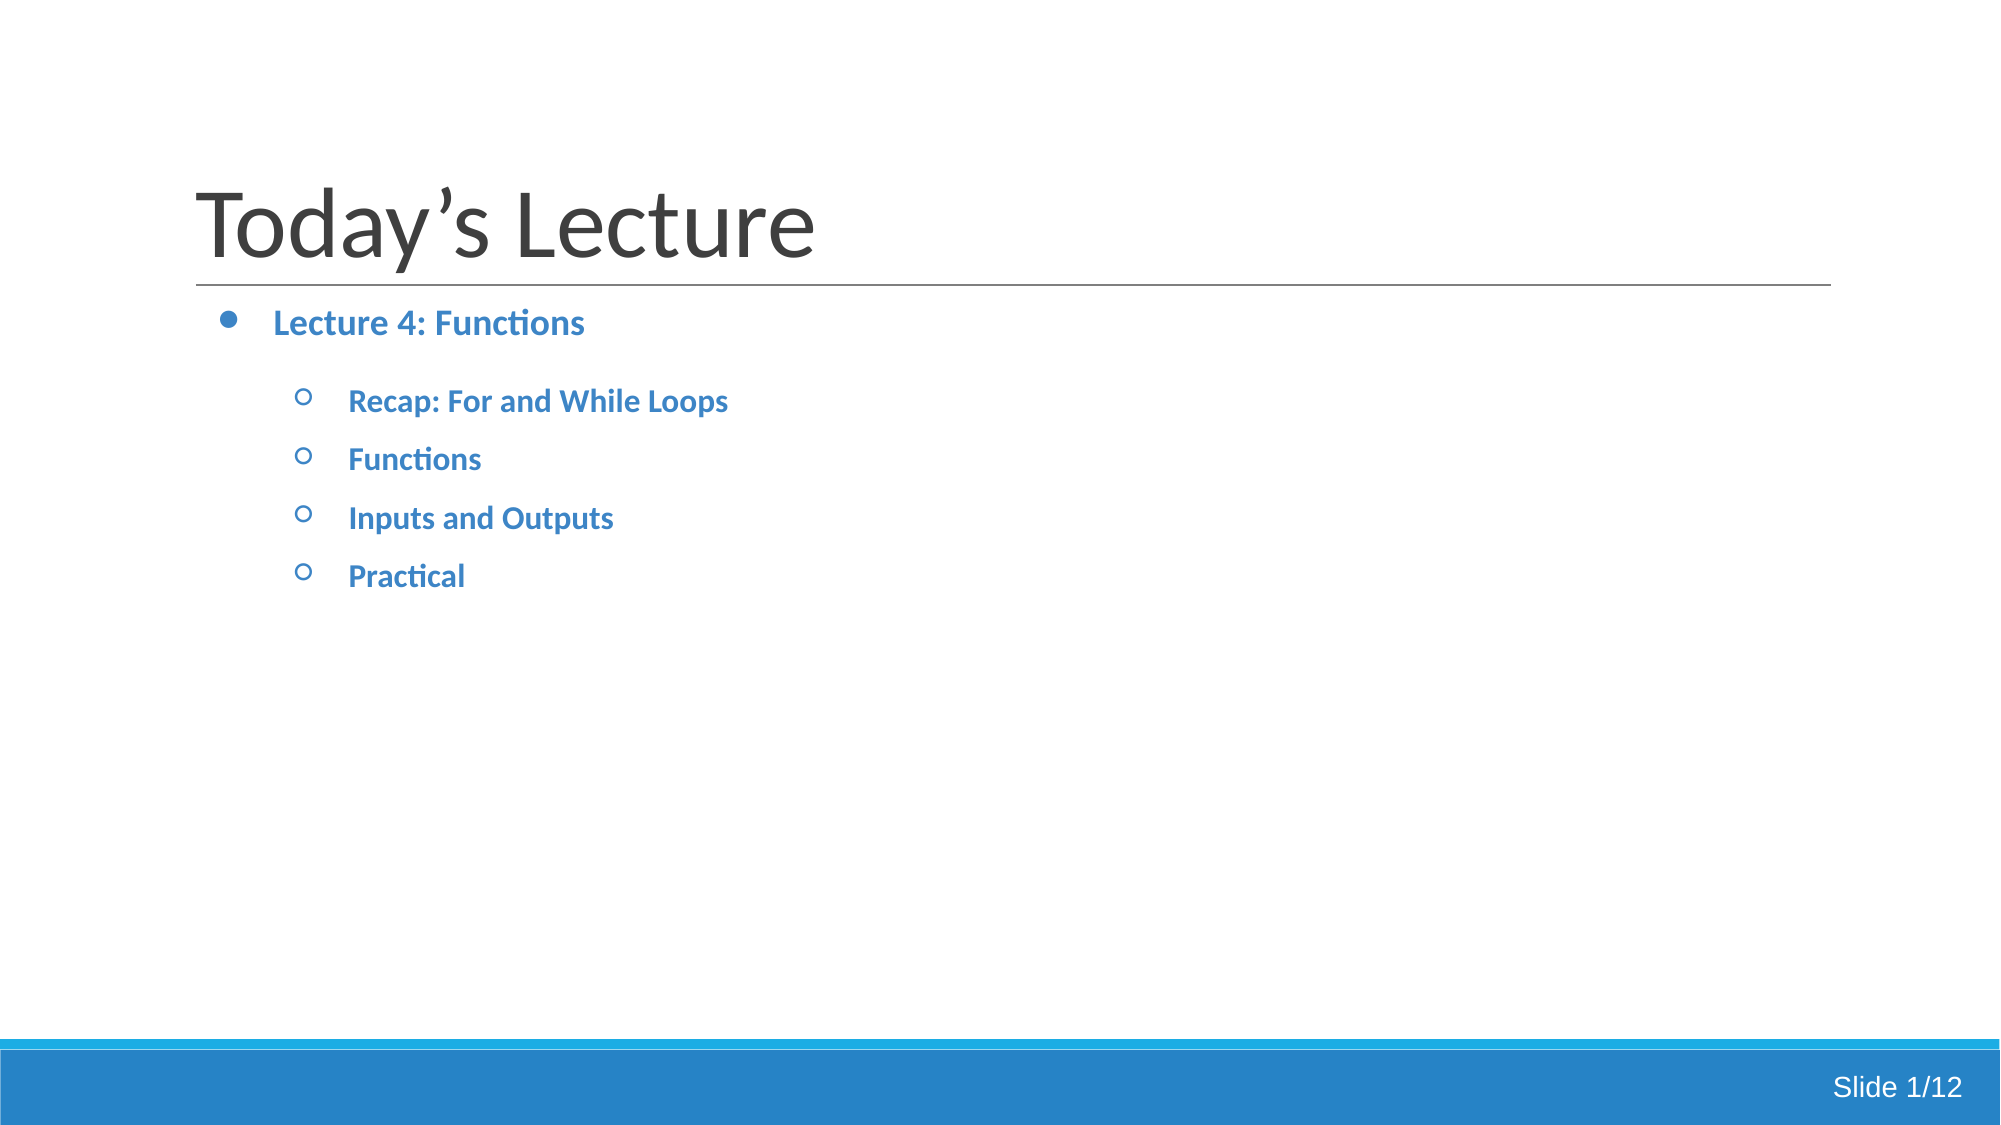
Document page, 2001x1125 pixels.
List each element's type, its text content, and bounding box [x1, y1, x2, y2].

text_box Slide 1/12 [1817, 1053, 2000, 1125]
title Today’s Lecture [180, 47, 1830, 285]
text_box Lecture 4: Functions Recap: For and While Loops Functions Inputs and Outputs Practical [198, 295, 1830, 856]
